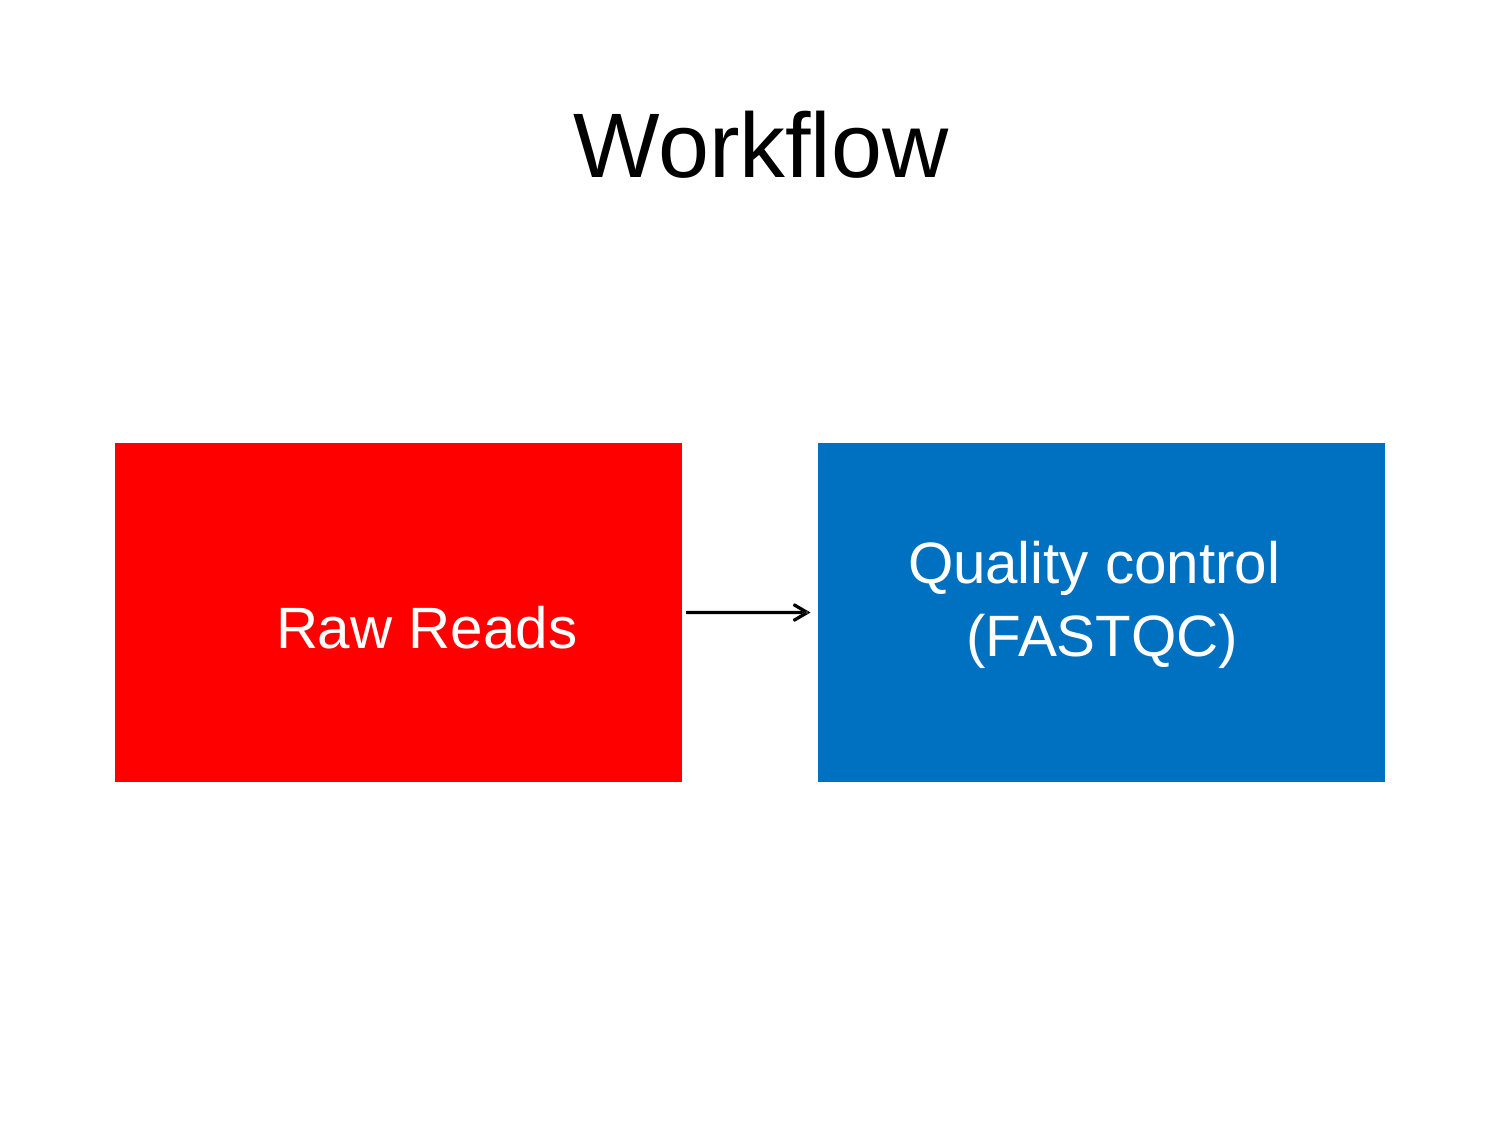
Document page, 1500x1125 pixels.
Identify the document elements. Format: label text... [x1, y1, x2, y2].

title Workflow [225, 51, 1270, 242]
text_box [813, 438, 1390, 787]
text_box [110, 438, 811, 787]
